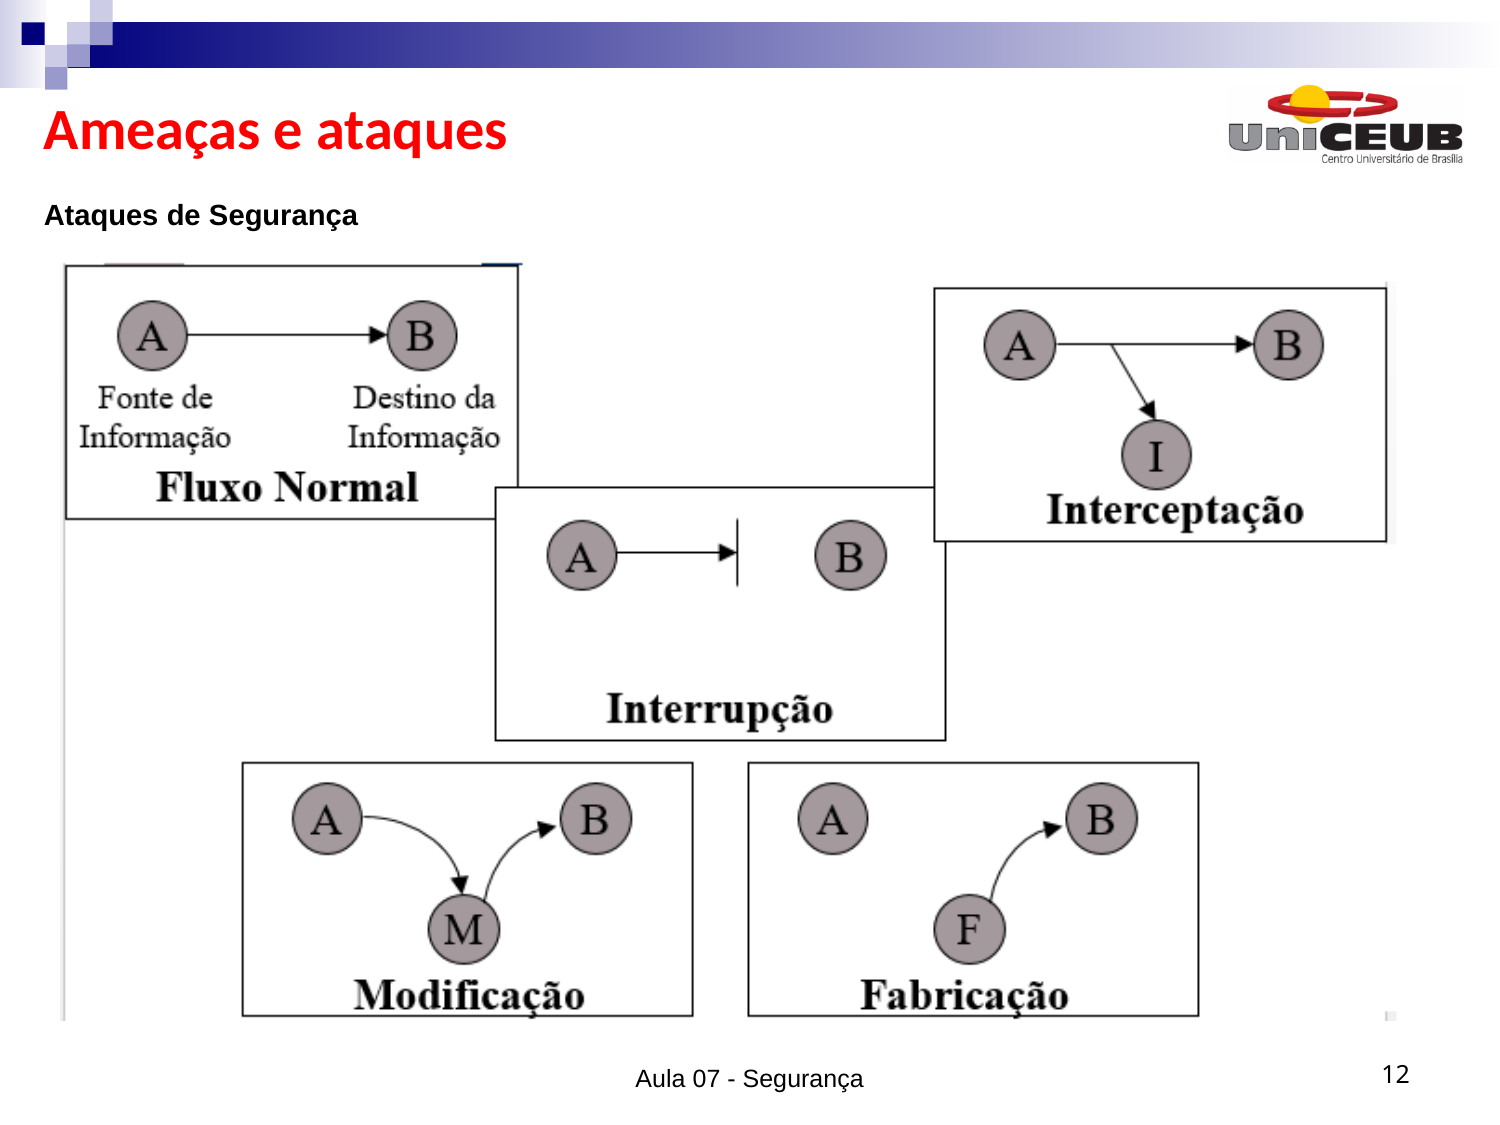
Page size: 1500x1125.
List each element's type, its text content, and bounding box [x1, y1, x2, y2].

picture [1227, 83, 1464, 165]
slide_number 12 [1074, 1025, 1425, 1100]
text_box Ataques de Segurança [28, 188, 376, 240]
picture [60, 258, 1408, 1021]
text_box Ameaças e ataques [28, 83, 544, 170]
footer Aula 07 - Segurança [512, 1029, 988, 1100]
